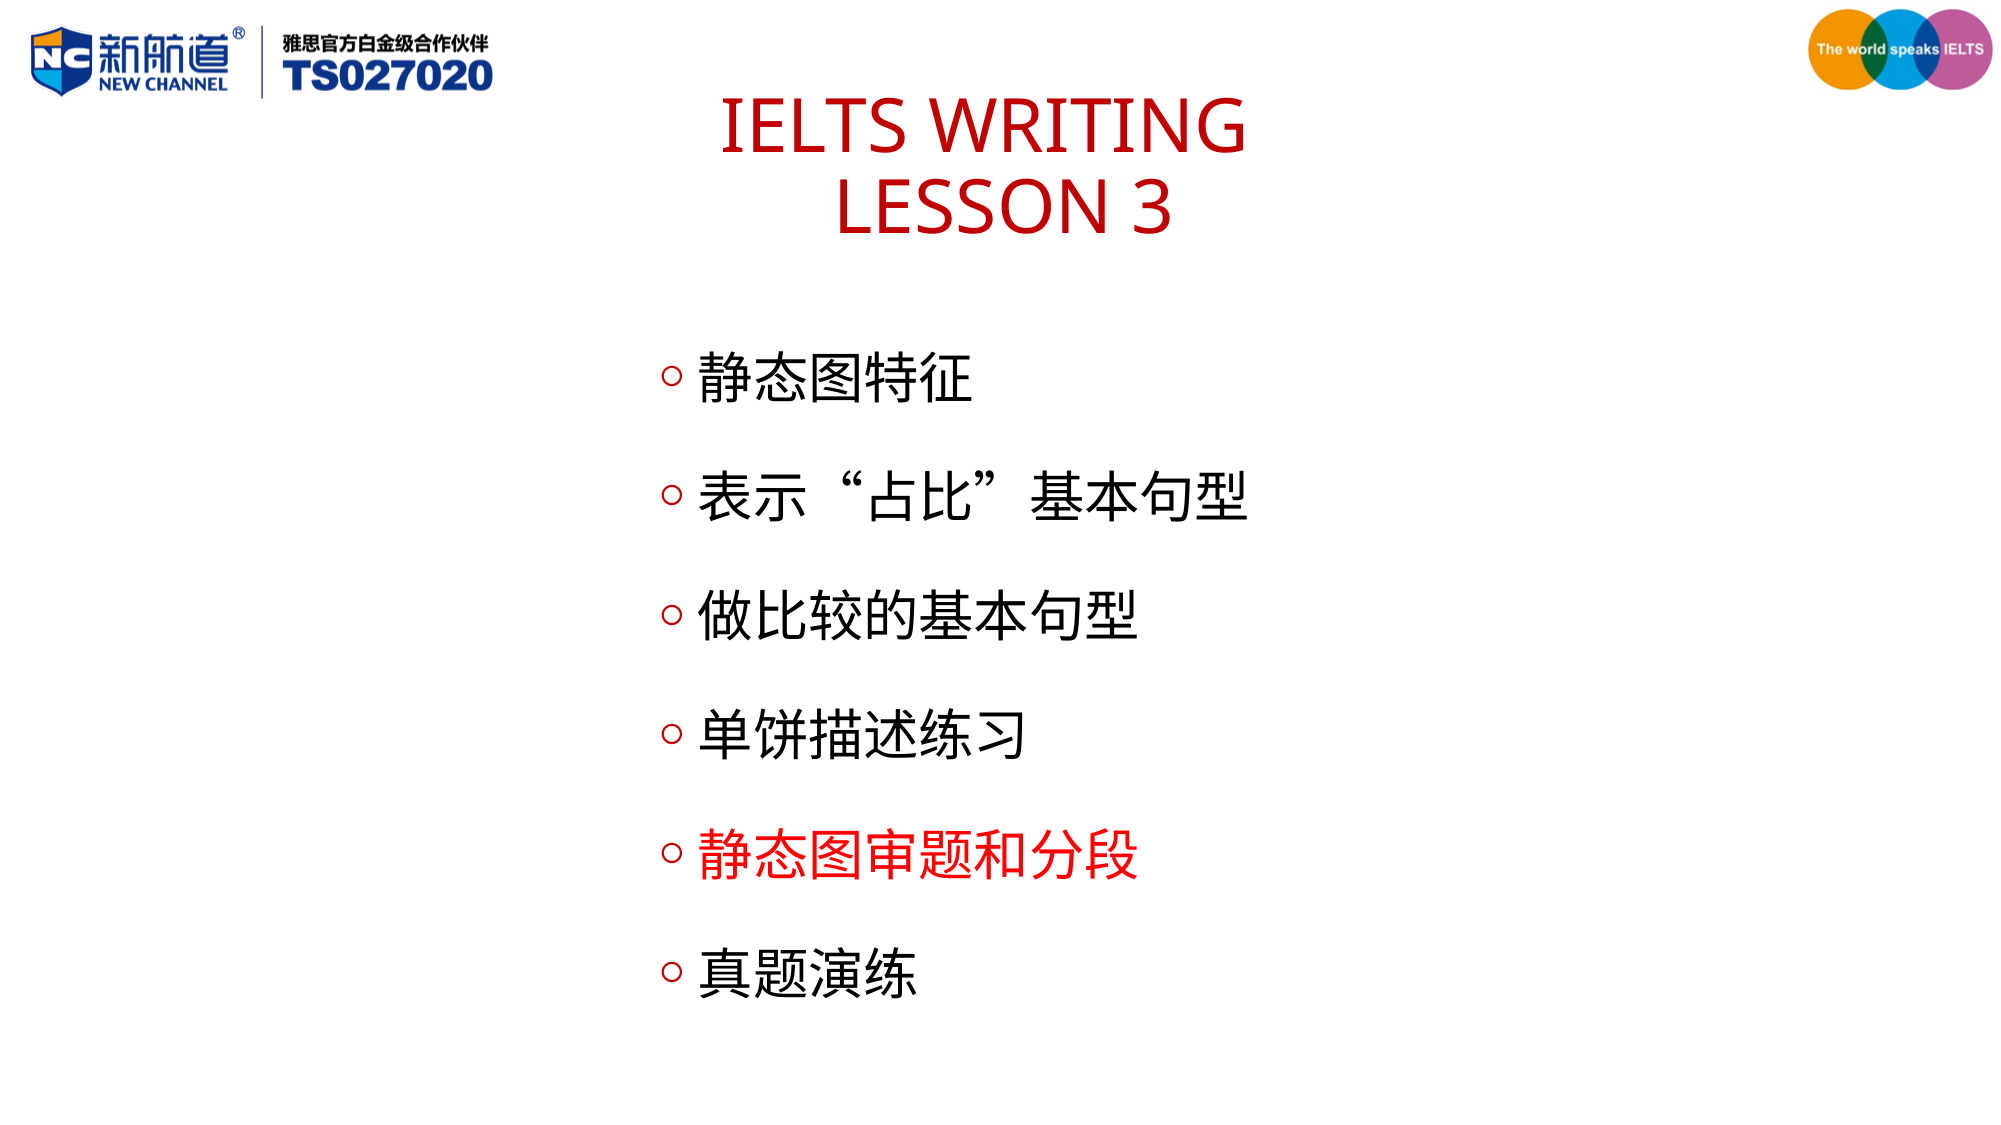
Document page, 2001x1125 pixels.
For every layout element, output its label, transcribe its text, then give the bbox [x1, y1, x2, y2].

picture [1805, 2, 2000, 95]
title IELTS WRITING LESSON 3 [135, 59, 1874, 278]
list 静态图特征 表示“占比”基本句型 做比较的基本句型 单饼描述练习 静态图审题和分段 真题演练 [643, 302, 1319, 1017]
picture [0, 0, 519, 130]
